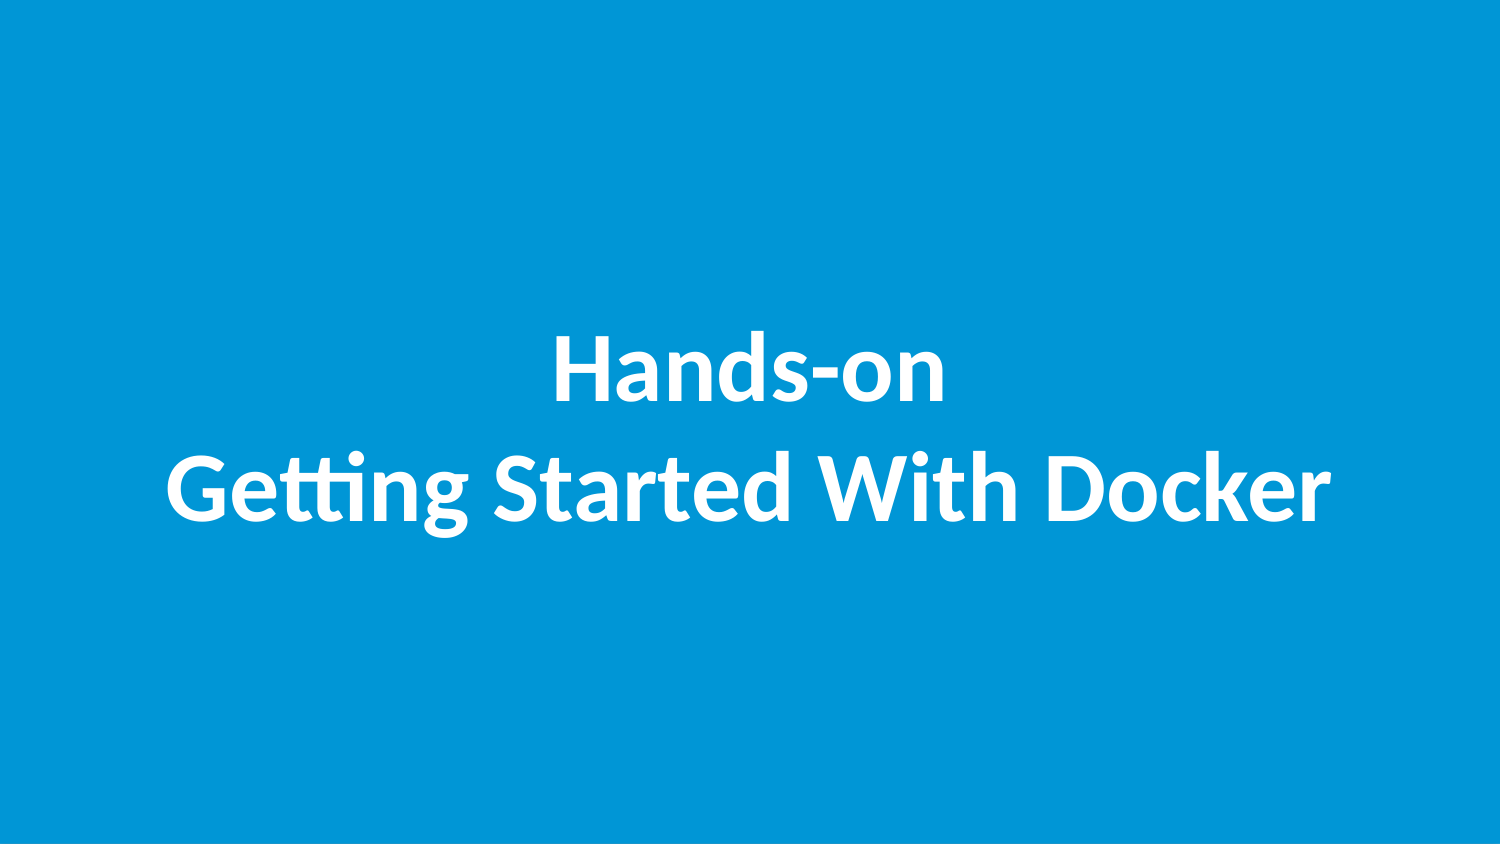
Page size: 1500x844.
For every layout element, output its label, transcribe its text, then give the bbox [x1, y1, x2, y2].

text_box Hands-on Getting Started With Docker [0, 0, 1500, 844]
